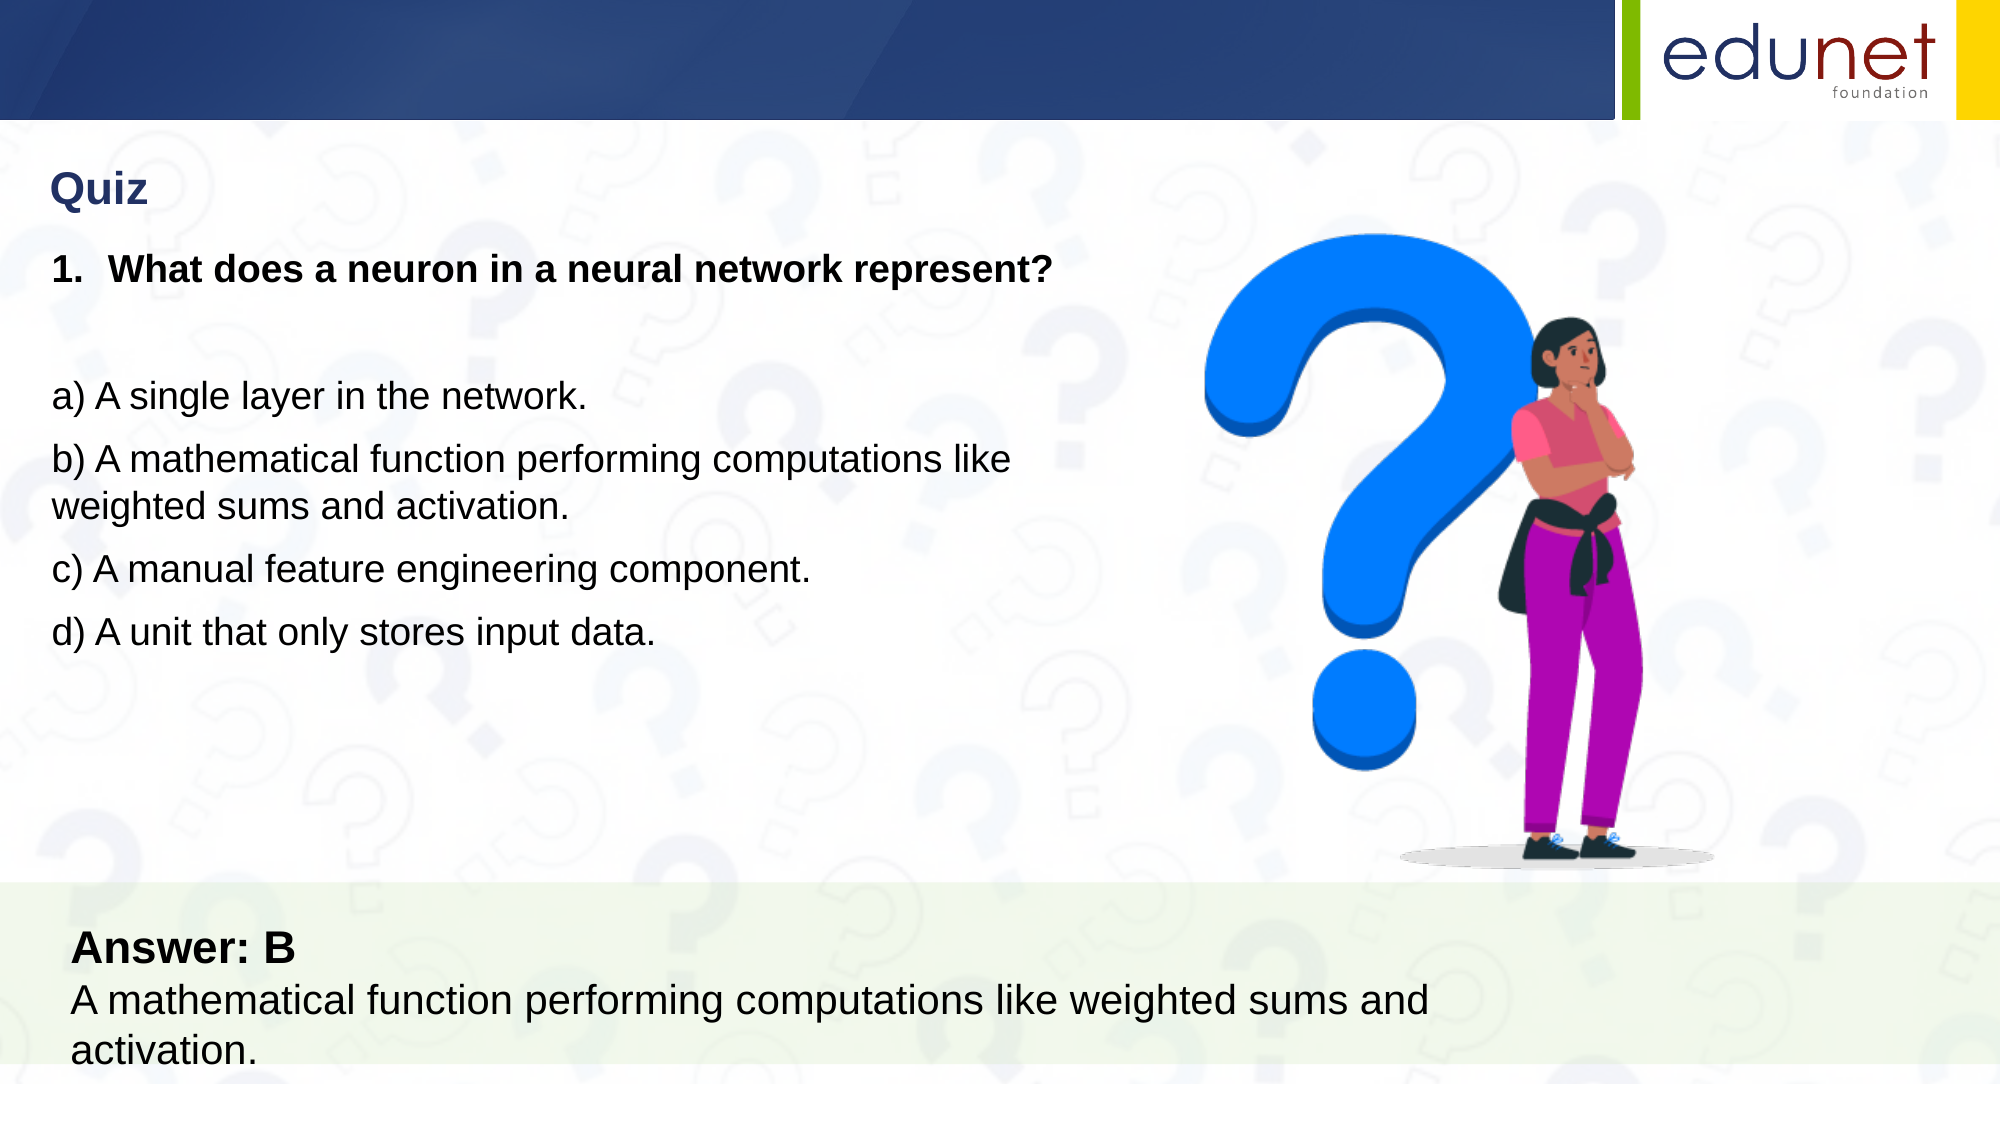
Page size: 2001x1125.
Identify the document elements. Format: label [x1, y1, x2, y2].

picture [1652, 12, 1948, 108]
picture [0, 121, 2000, 915]
text_box [0, 882, 2000, 1085]
